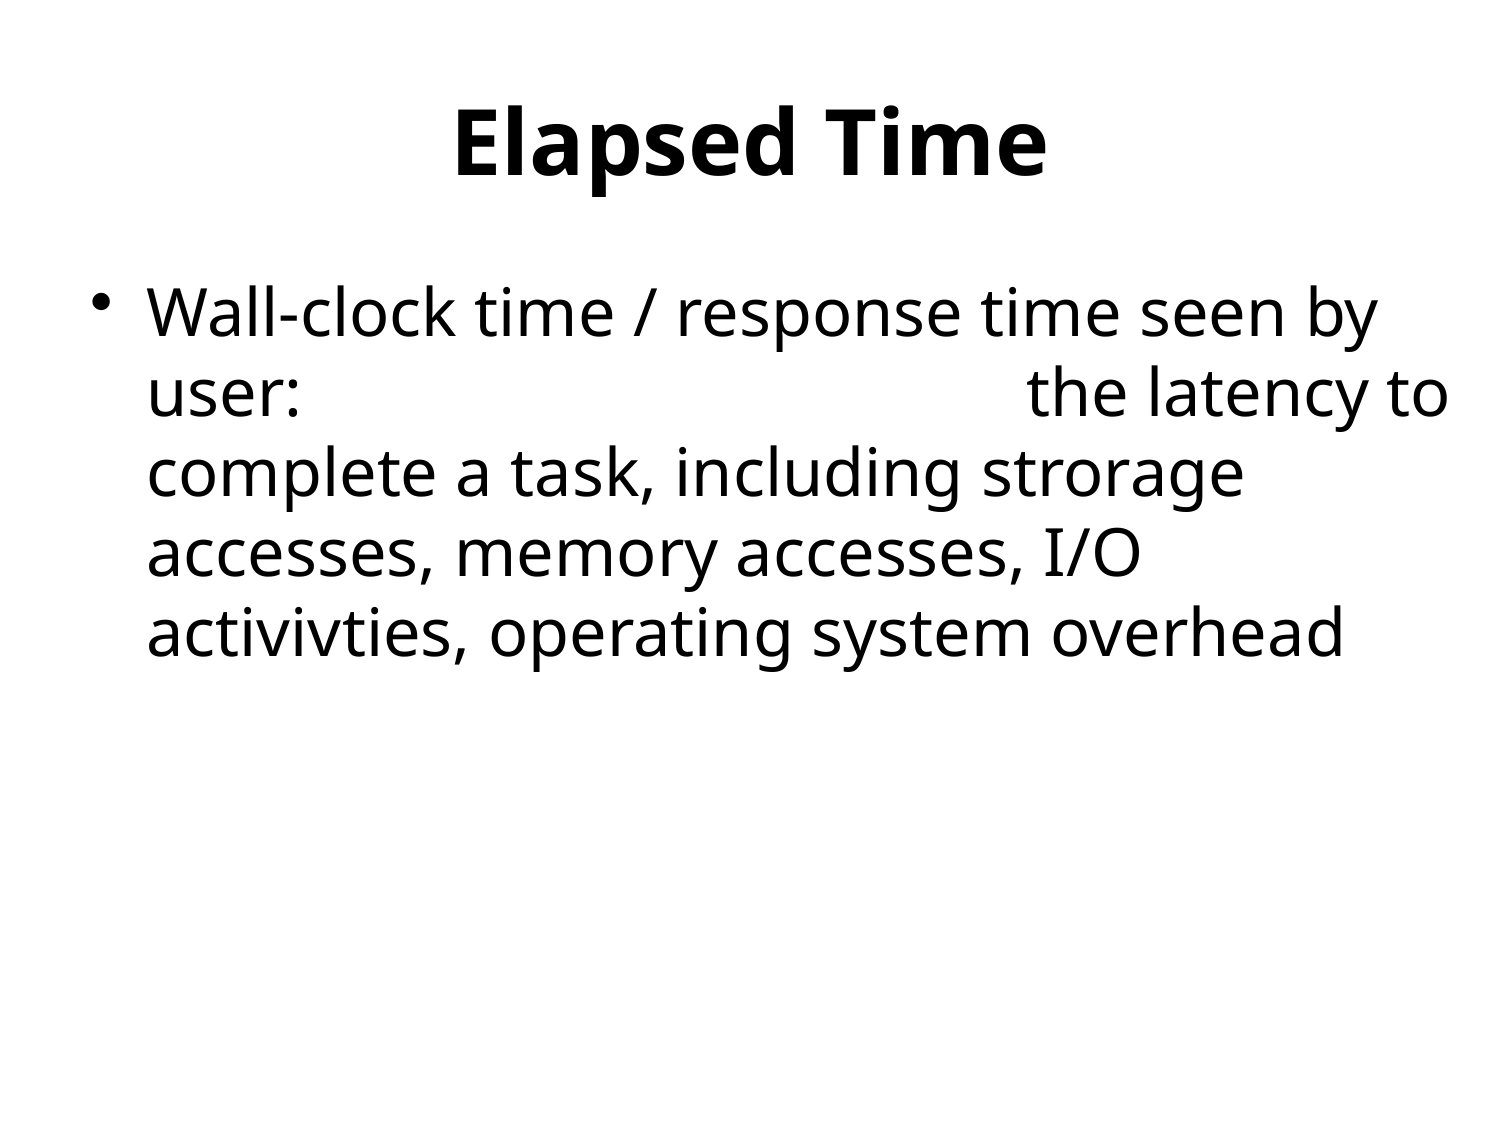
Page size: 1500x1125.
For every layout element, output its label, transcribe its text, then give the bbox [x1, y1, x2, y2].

list Wall-clock time / response time seen by user: the latency to complete a task, including strorage accesses, memory accesses, I/O activivties, operating system overhead [75, 262, 1500, 1125]
title Elapsed Time [0, 45, 1500, 233]
